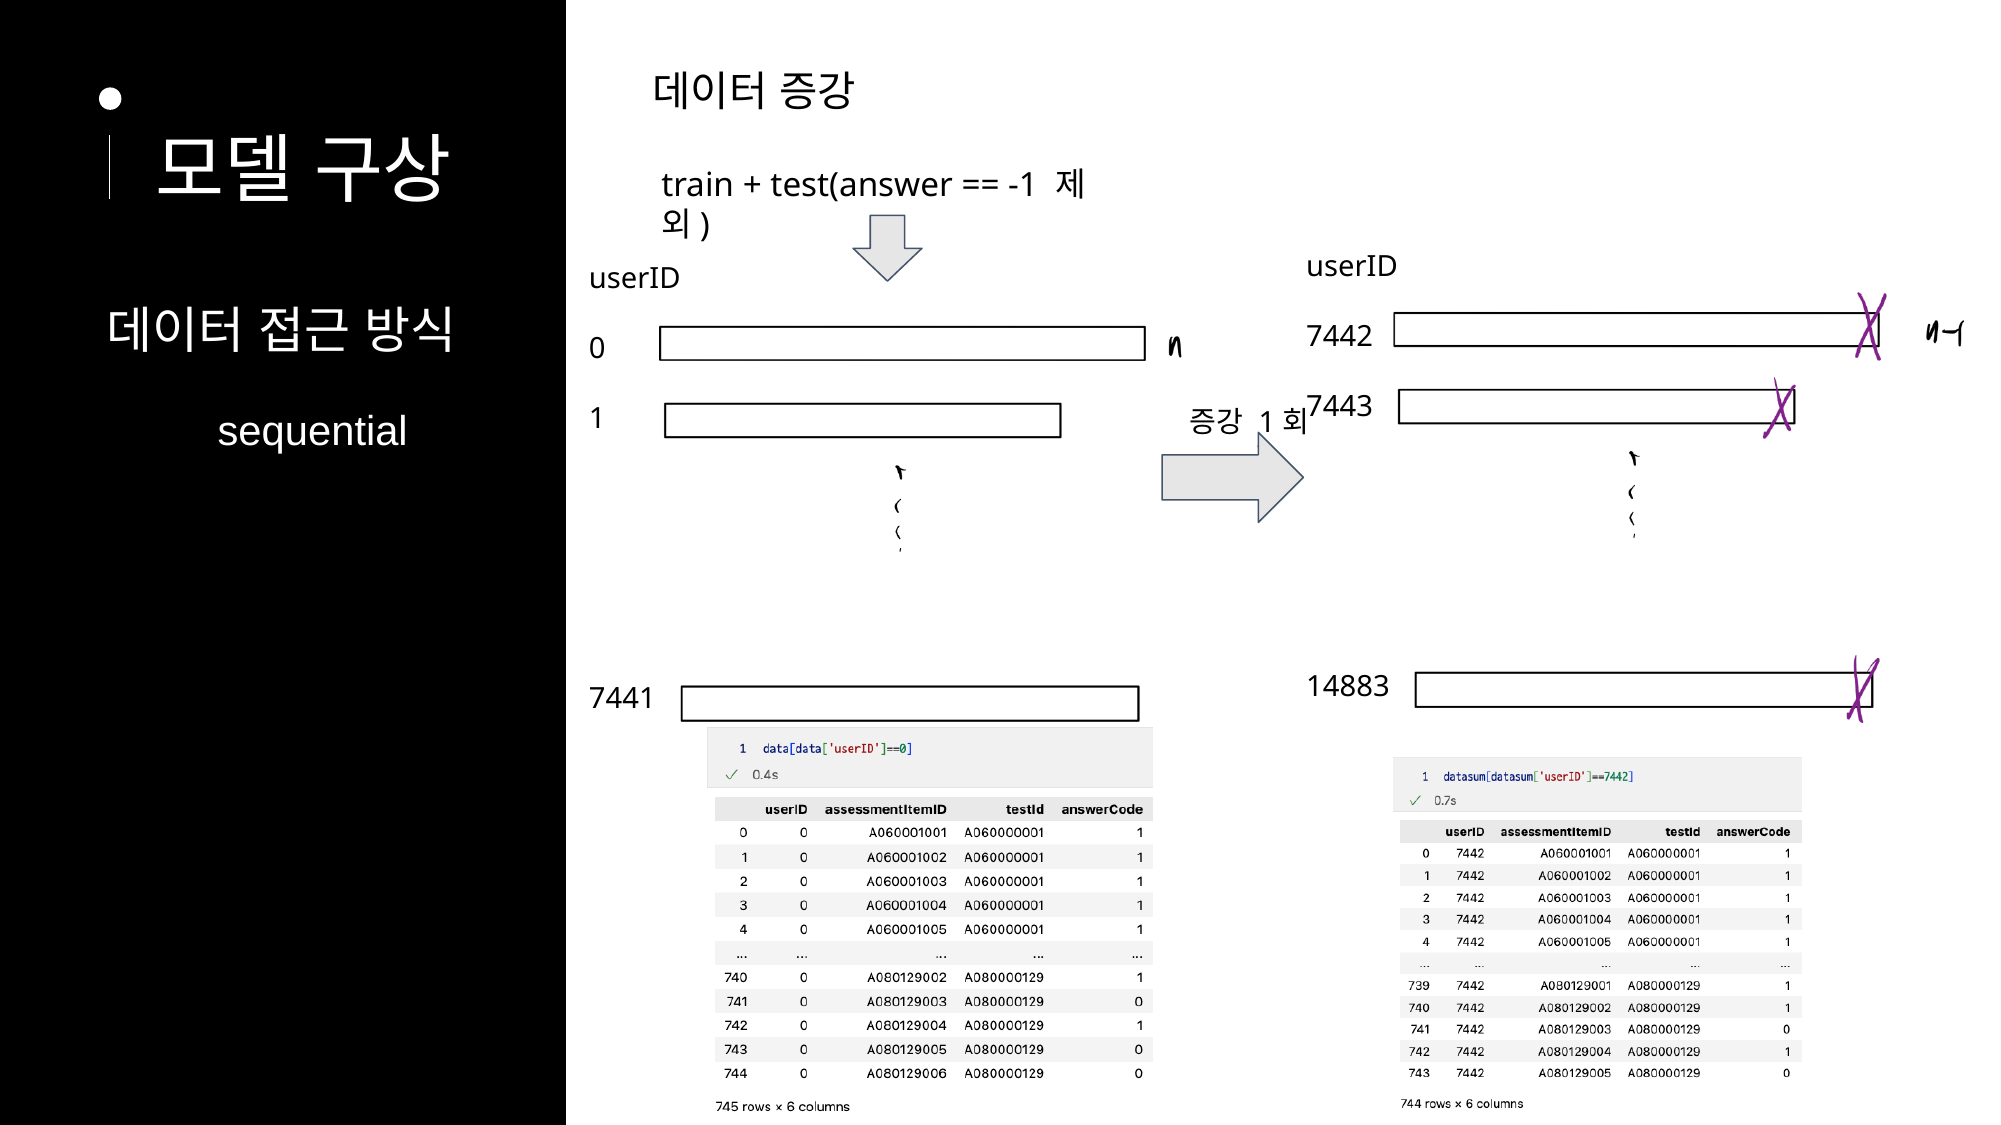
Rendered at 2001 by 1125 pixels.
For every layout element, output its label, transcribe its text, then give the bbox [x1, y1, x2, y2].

text_box 데이터 증강 [637, 57, 1272, 123]
text_box sequential [168, 396, 486, 462]
text_box 데이터 접근 방식 [91, 290, 550, 366]
text_box [853, 215, 922, 282]
text_box [0, 0, 566, 1125]
picture [659, 292, 1965, 1119]
text_box userID 0 1 7441 [573, 244, 700, 729]
text_box userID 7442 7443 14883 [1291, 232, 1417, 290]
text_box [98, 87, 122, 110]
text_box train + test(answer == -1 제외) [646, 148, 1143, 259]
text_box 모델 구상 [140, 114, 564, 220]
picture [1393, 748, 1802, 1119]
